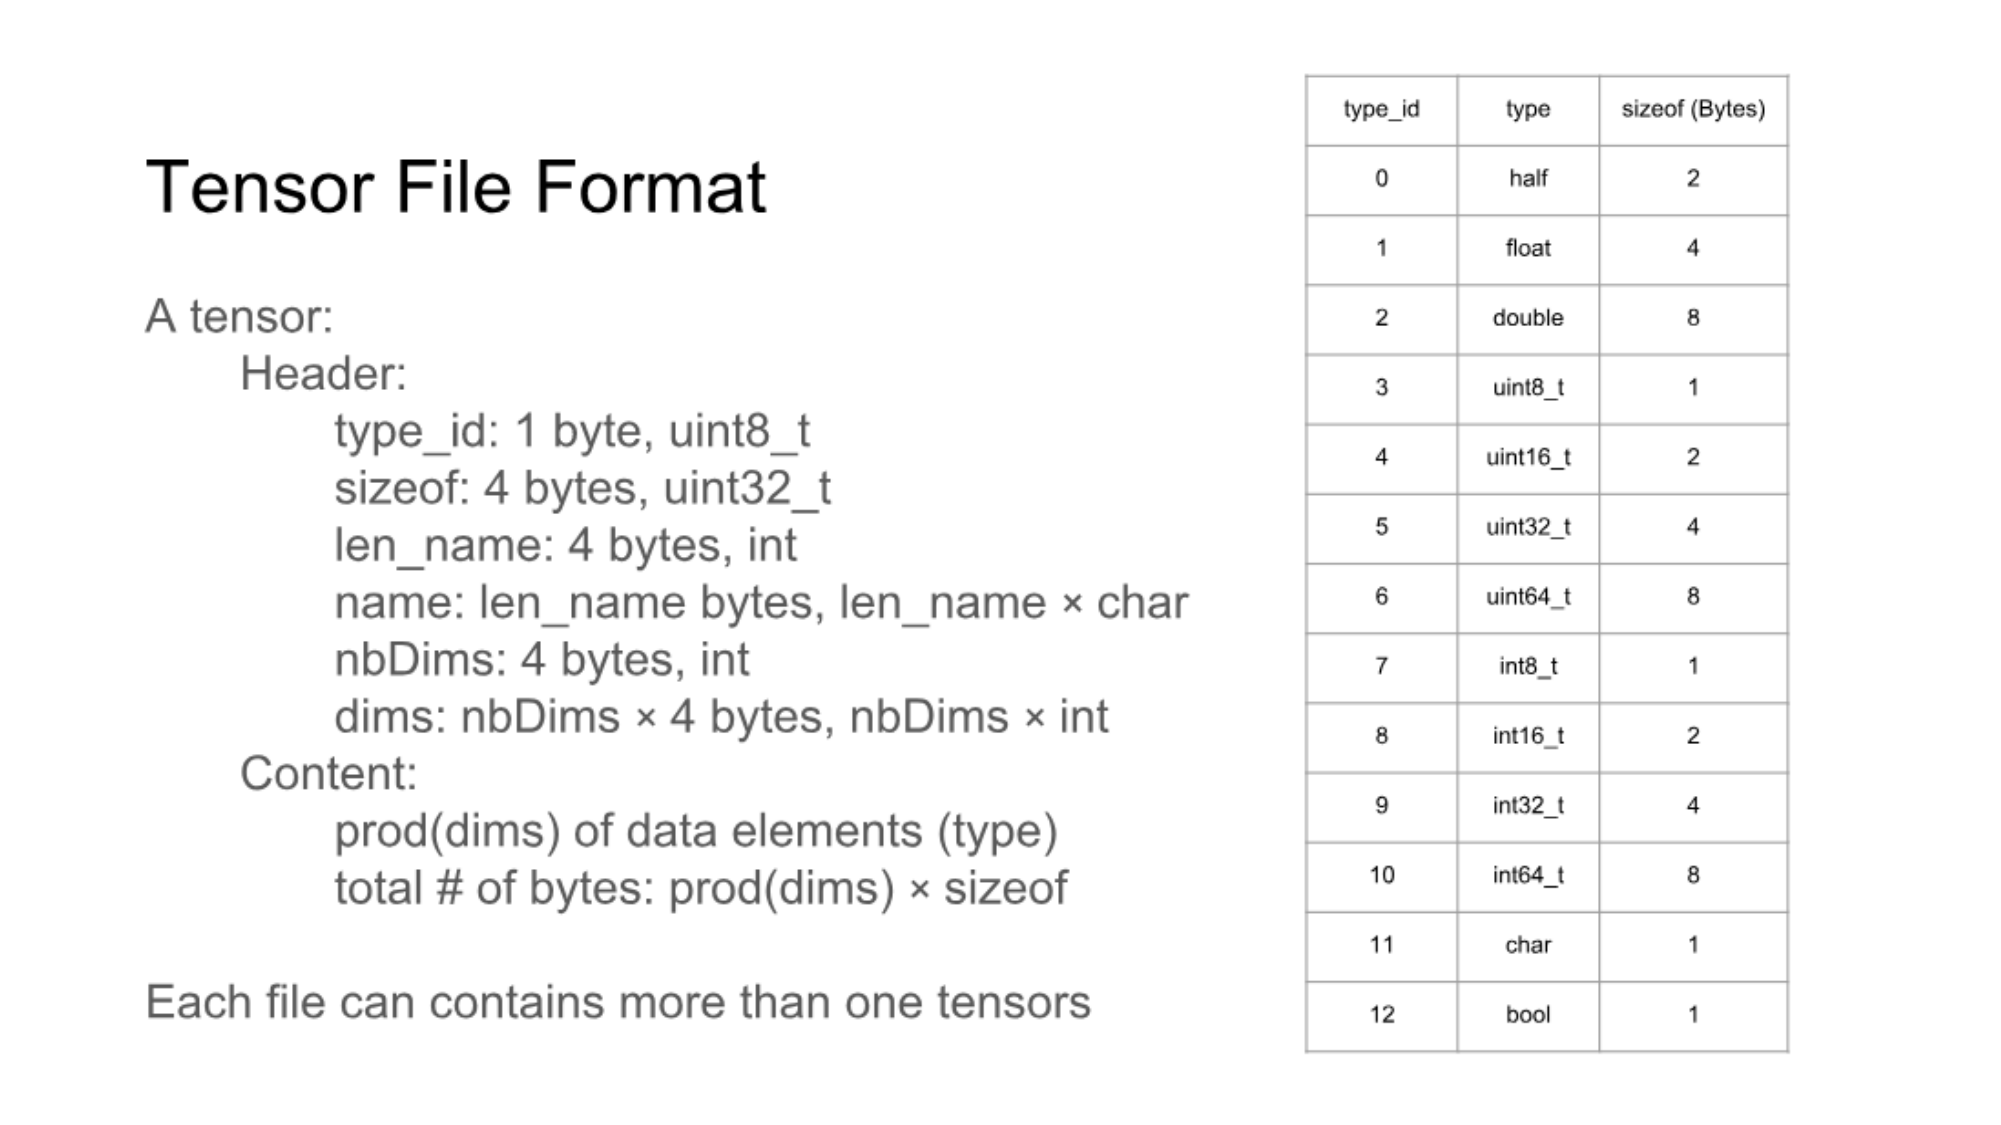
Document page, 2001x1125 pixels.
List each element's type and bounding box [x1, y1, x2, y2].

picture [74, 34, 1929, 1078]
